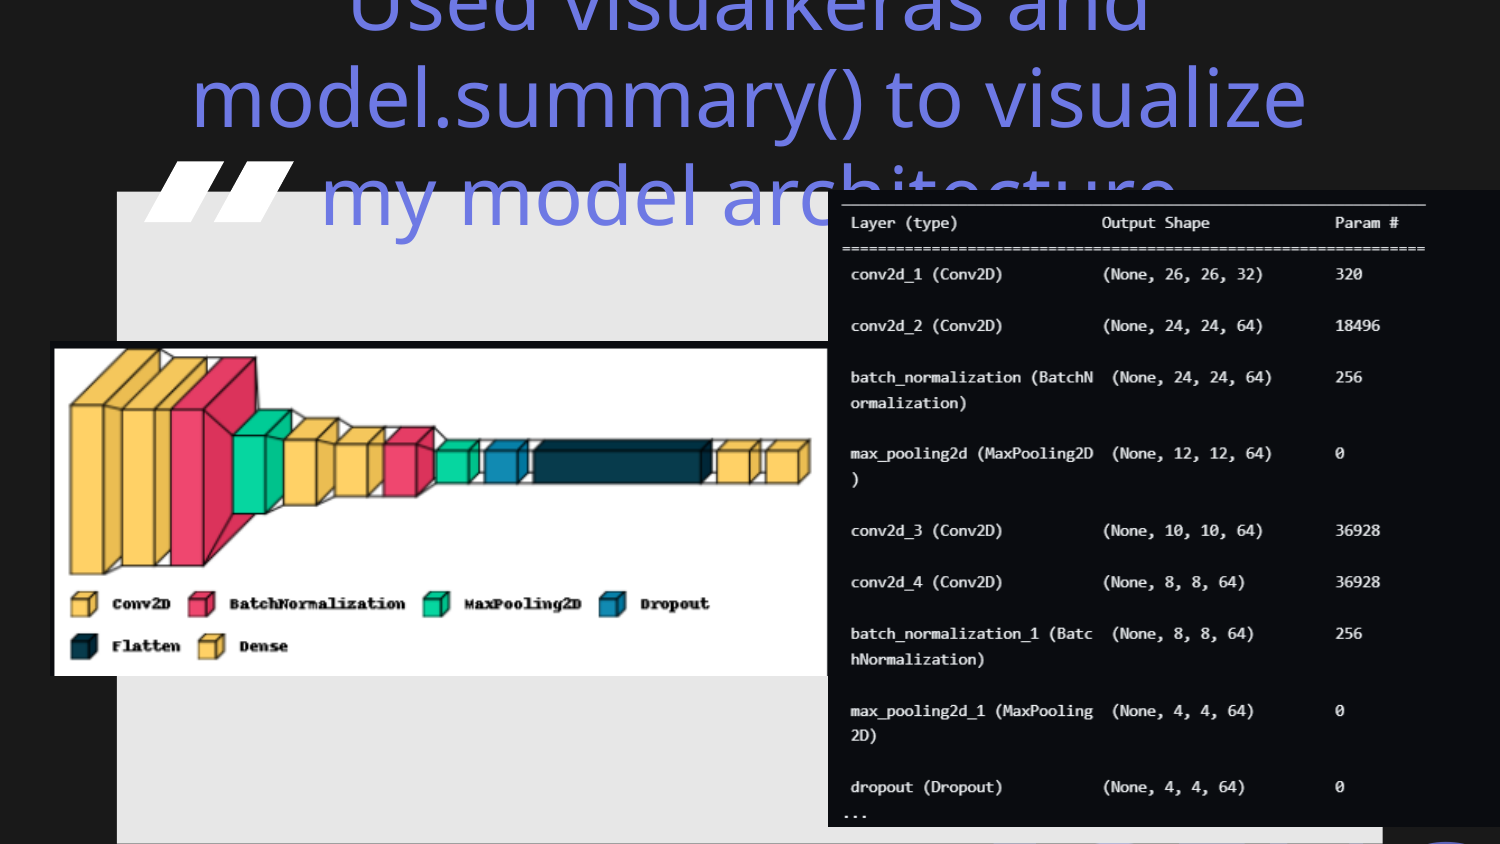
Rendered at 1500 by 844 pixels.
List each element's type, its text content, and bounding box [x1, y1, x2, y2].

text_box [143, 161, 295, 223]
title Used visualkeras and model.summary() to visualize my model architecture [118, 48, 1382, 142]
picture [50, 189, 1500, 827]
